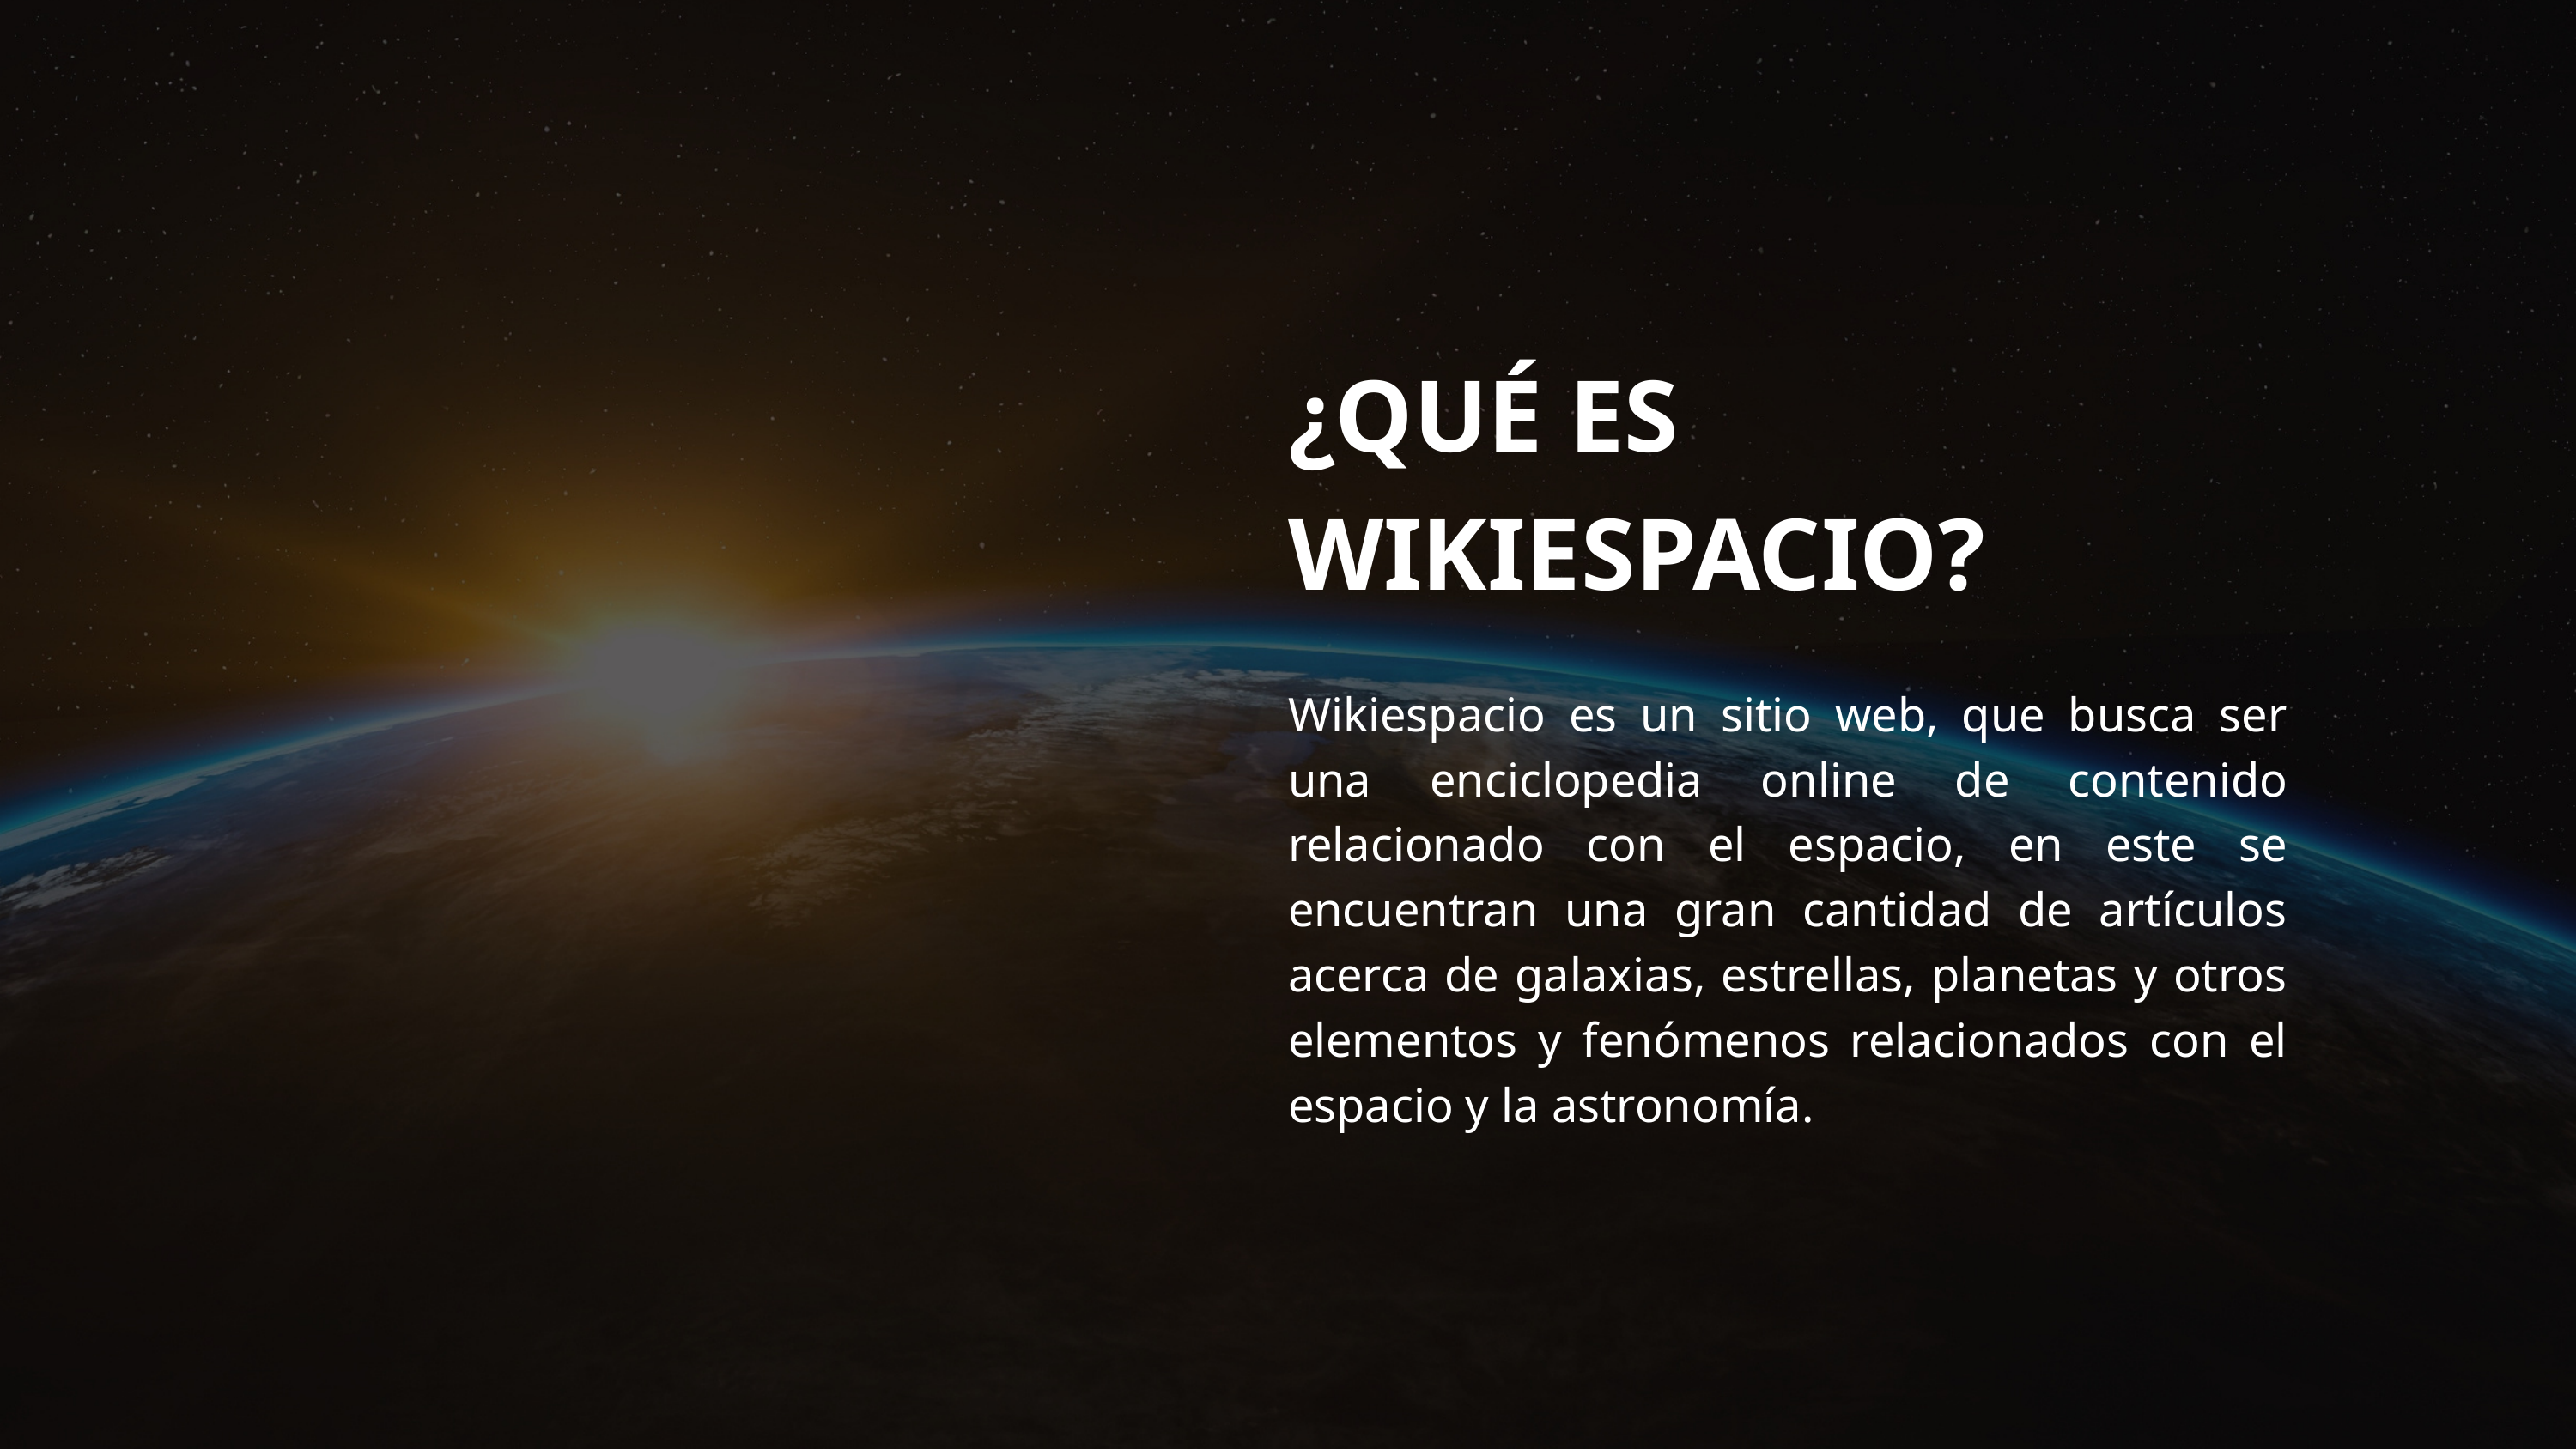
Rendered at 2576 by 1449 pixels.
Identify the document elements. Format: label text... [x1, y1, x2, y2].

text_box ¿QUÉ ES WIKIESPACIO? [1288, 333, 2289, 610]
text_box Wikiespacio es un sitio web, que busca ser una enciclopedia online de contenido relacionado con el espacio, en este se encuentran una gran cantidad de artículos acerca de galaxias, estrellas, planetas y otros elementos y fenómenos relacionados con el espacio y la astronomía. [1288, 676, 2289, 1132]
text_box [0, 0, 2576, 1449]
